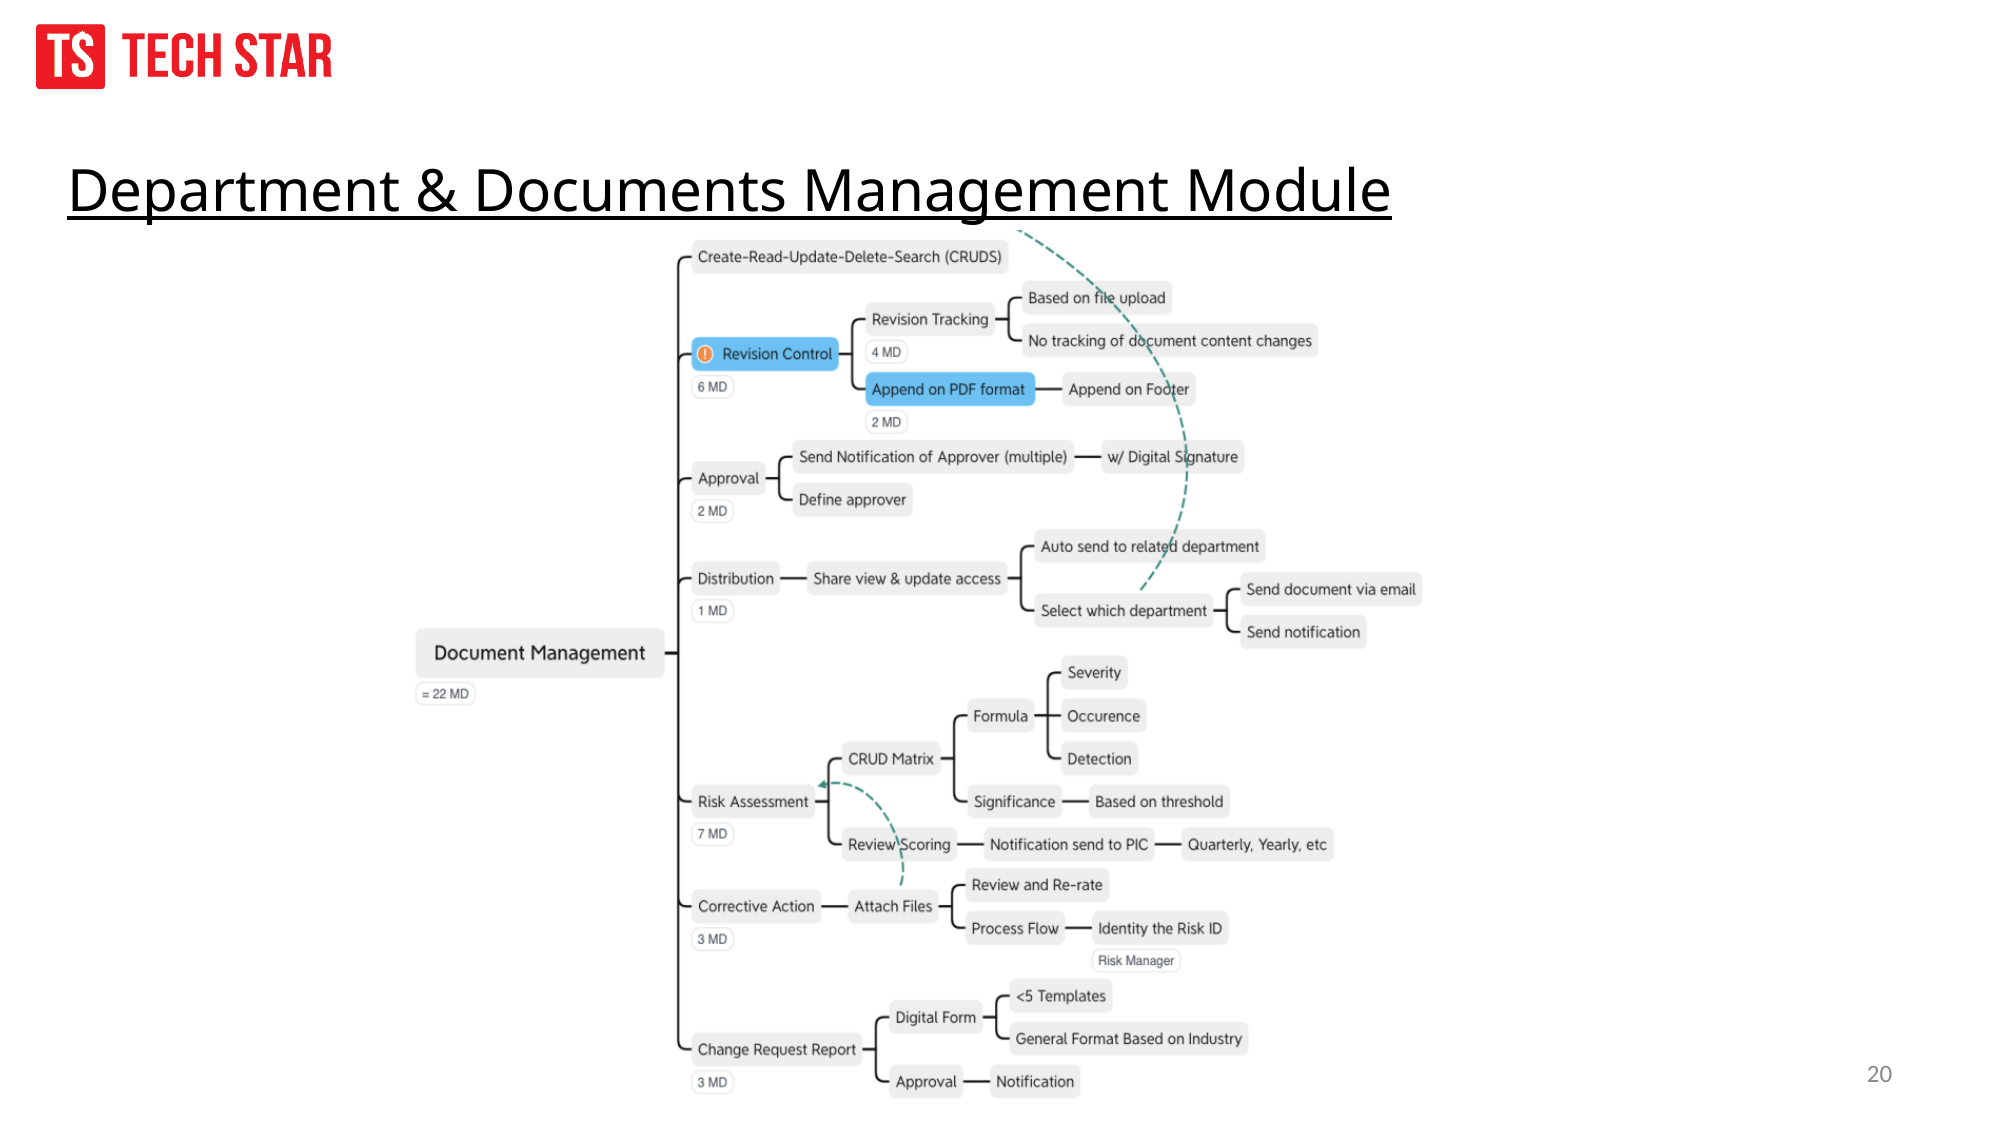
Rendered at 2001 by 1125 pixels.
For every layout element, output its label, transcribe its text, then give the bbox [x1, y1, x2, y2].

text_box Department & Documents Management Module [59, 145, 2000, 231]
slide_number 20 [1857, 738, 1900, 1125]
picture [0, 1, 373, 122]
picture [405, 230, 1440, 1100]
